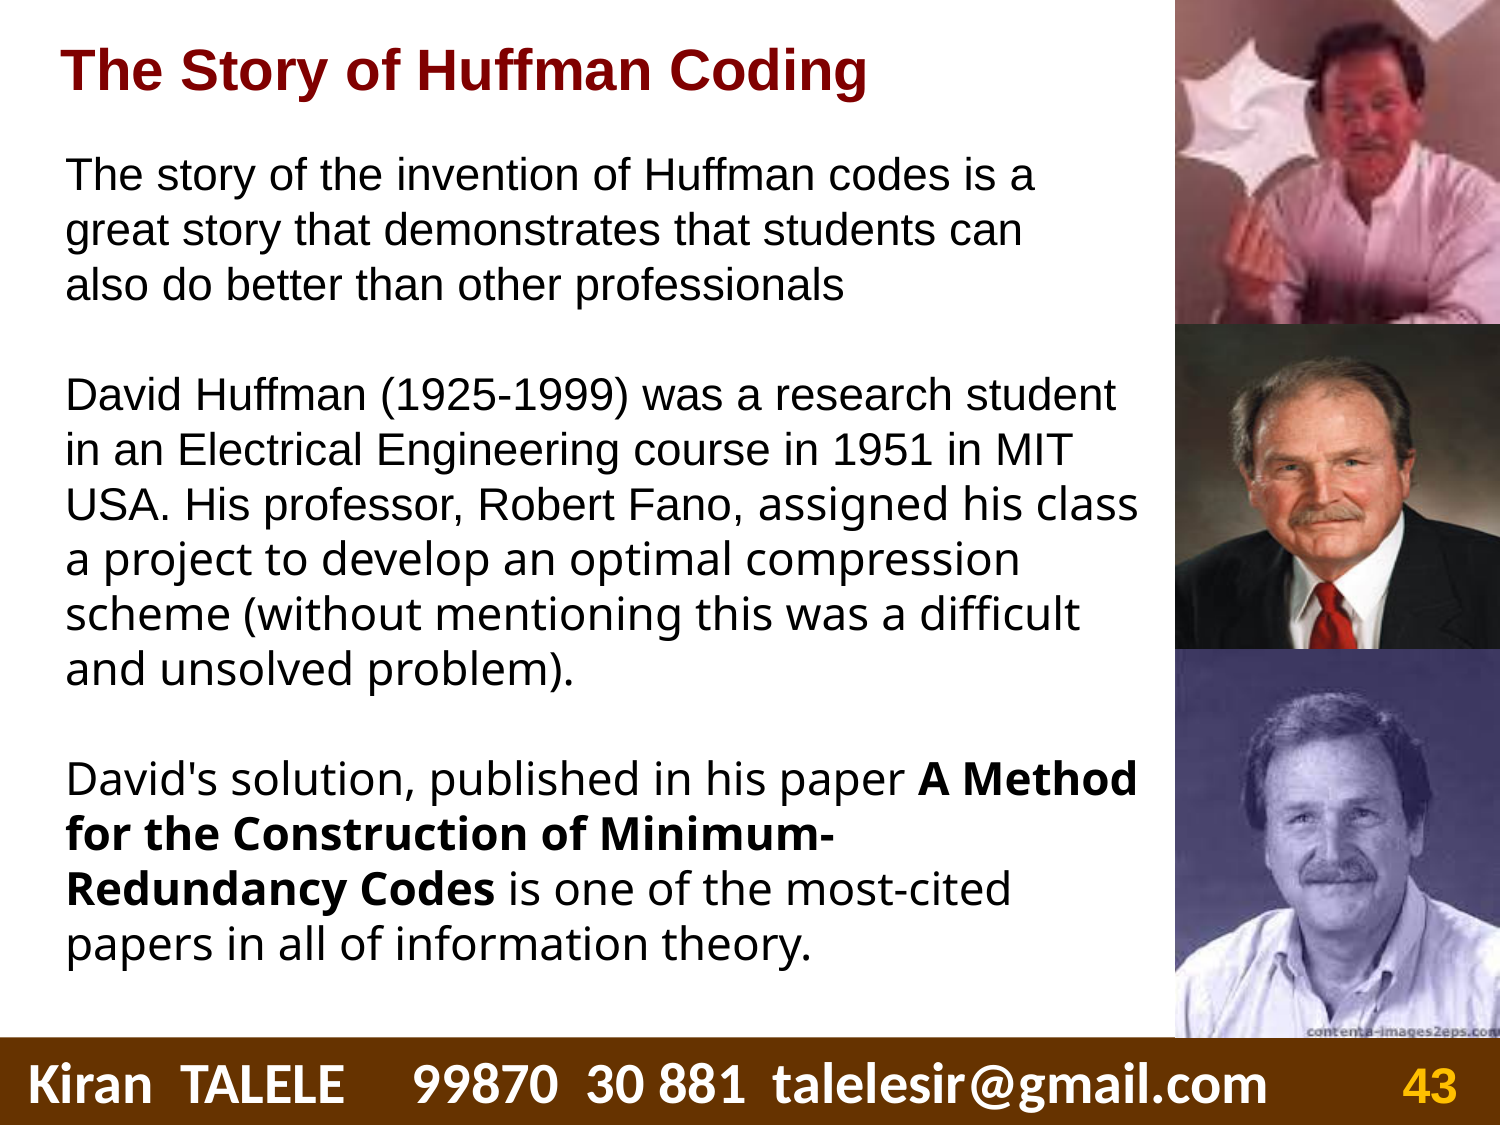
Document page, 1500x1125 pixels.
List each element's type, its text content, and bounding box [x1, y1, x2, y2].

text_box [0, 1037, 1500, 1125]
text_box The story of the invention of Huffman codes is a great story that demonstrates that students can also do better than other professionals David Huffman (1925-1999) was a research student in an Electrical Engineering course in 1951 in MIT USA. His professor, Robert Fano, assigned his class a project to develop an optimal compression scheme (without mentioning this was a difficult and unsolved problem). David's solution, published in his paper A Method for the Construction of Minimum-Redundancy Codes is one of the most-cited papers in all of information theory. [49, 137, 1163, 986]
picture [1175, 0, 1500, 1038]
list The Story of Huffman Coding [45, 24, 1170, 125]
